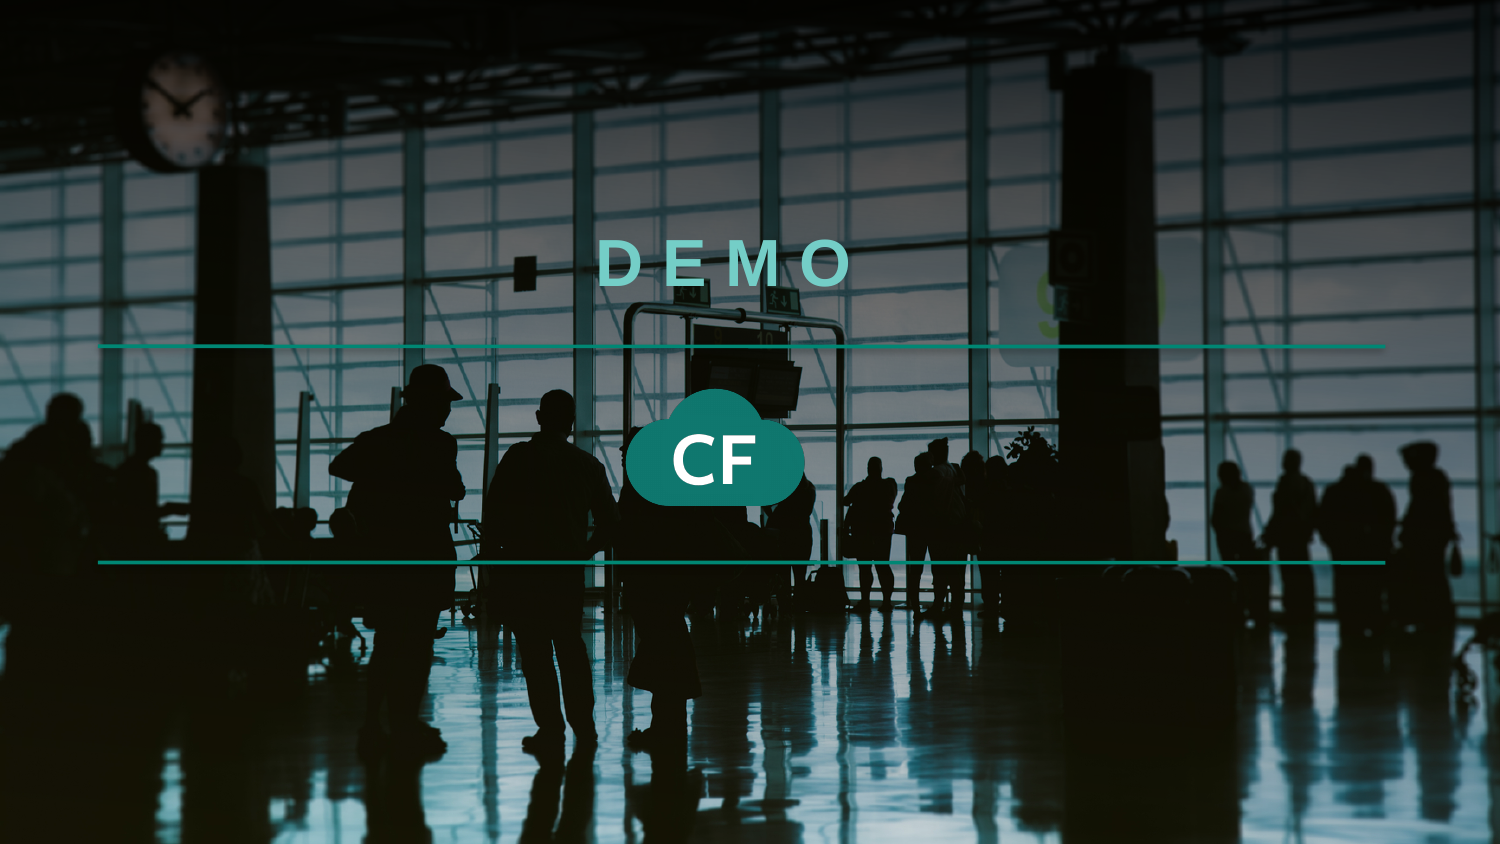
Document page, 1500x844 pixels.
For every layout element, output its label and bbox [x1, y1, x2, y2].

picture [0, 0, 1500, 844]
text_box [615, 381, 811, 514]
